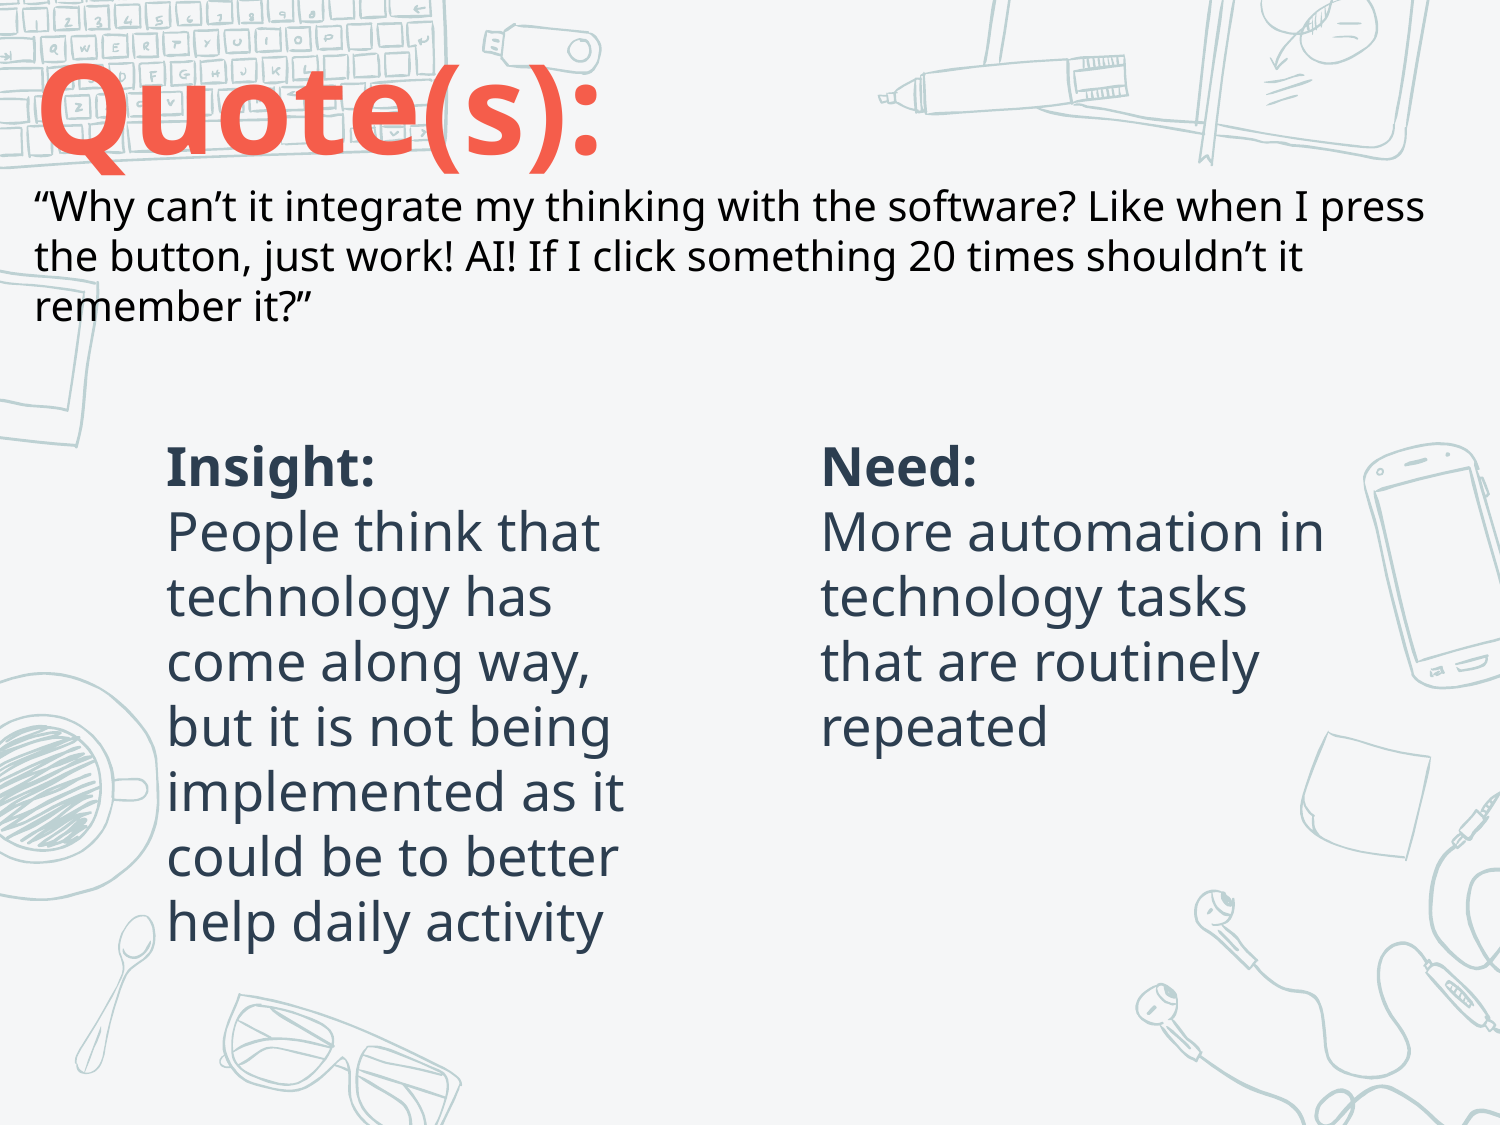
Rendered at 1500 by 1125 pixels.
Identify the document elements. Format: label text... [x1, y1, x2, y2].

list Need: More automation in technology tasks that are routinely repeated [805, 418, 1354, 1125]
title Quote(s): “Why can’t it integrate my thinking with the software? Like when I press the button, just work! AI! If I click something 20 times shouldn’t it remember it?” [19, 14, 1481, 418]
list Insight: People think that technology has come along way, but it is not being implemented as it could be to better help daily activity [151, 418, 700, 1125]
